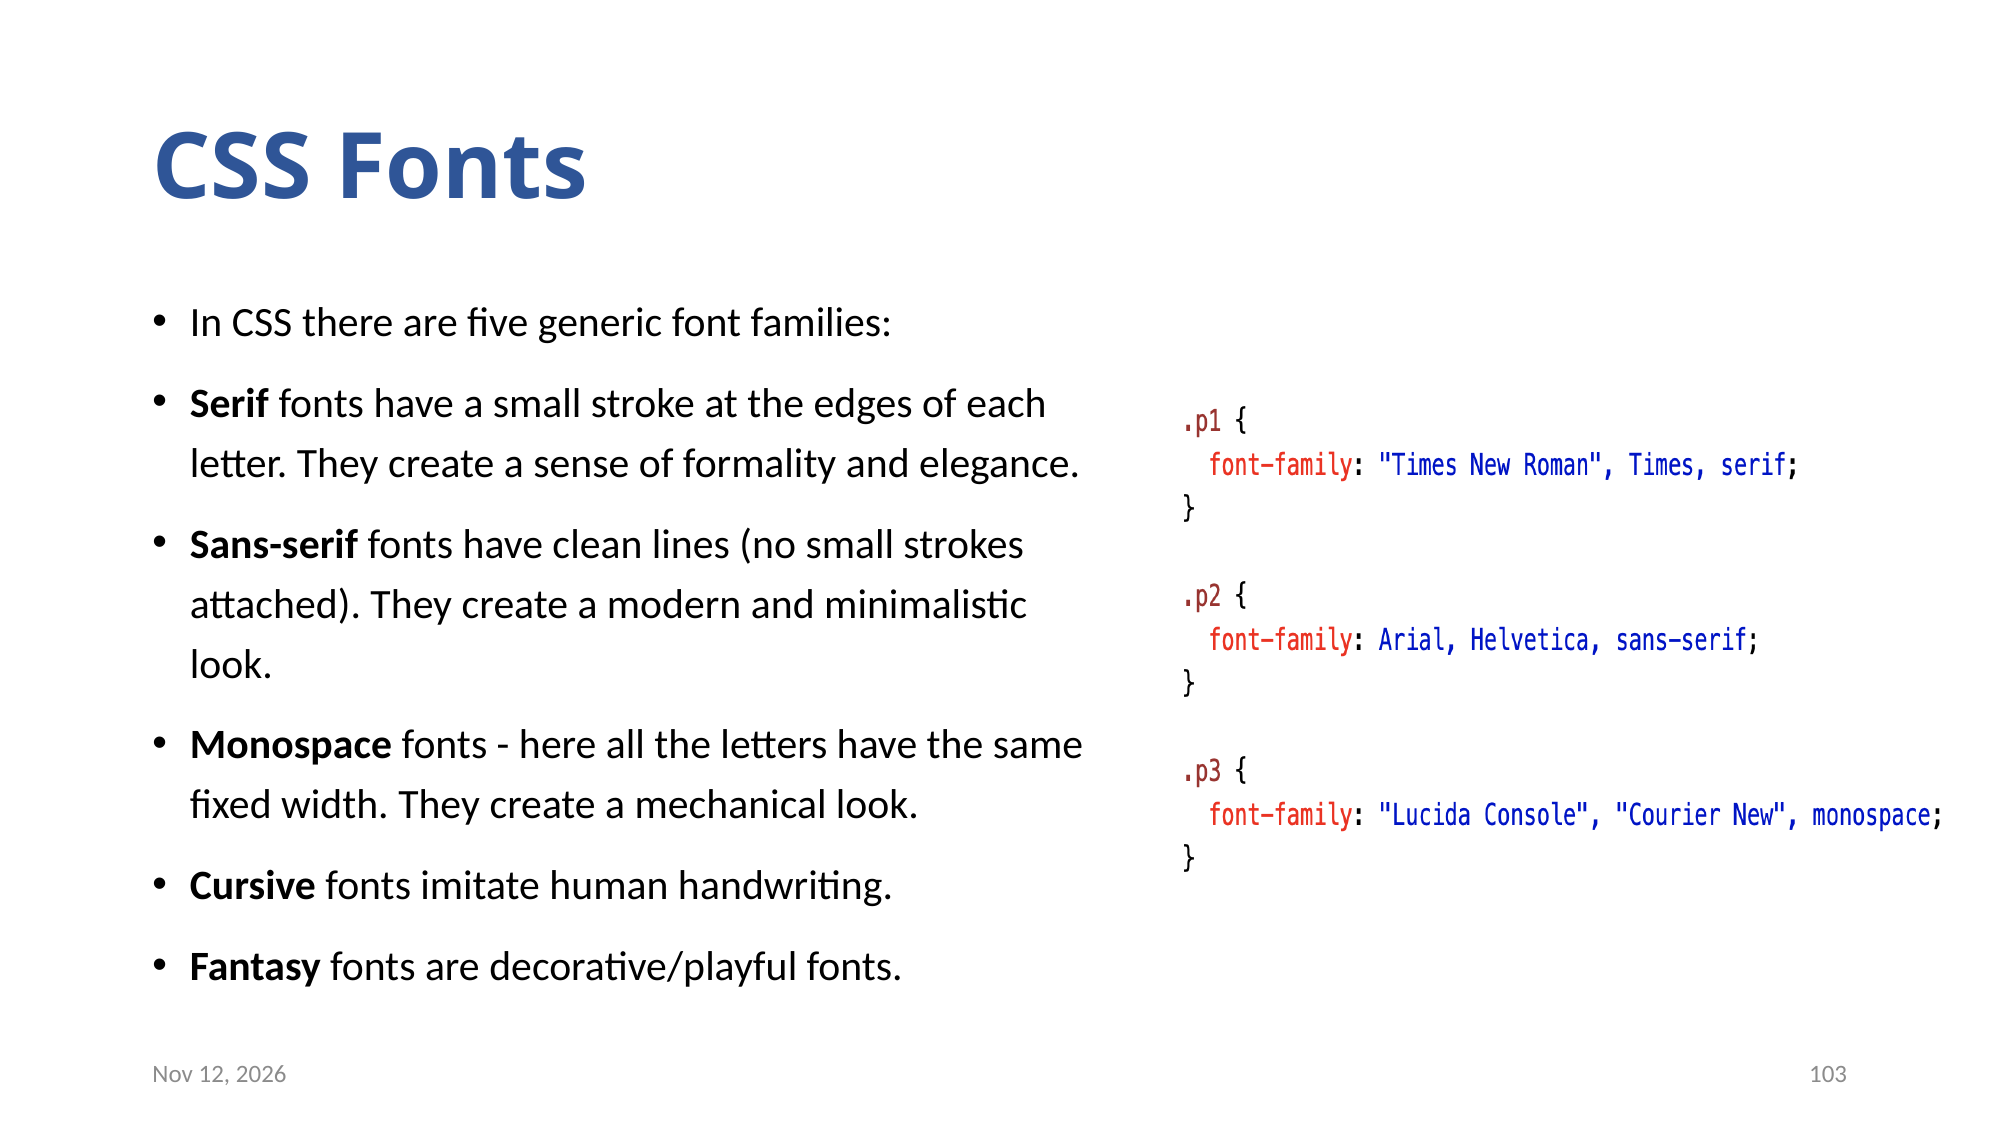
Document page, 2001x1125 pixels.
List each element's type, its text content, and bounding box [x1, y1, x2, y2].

slide_number 103 [1412, 1042, 1863, 1103]
picture [1170, 385, 1998, 890]
list In CSS there are five generic font families: Serif fonts have a small stroke at the edges of each letter. They create a sense of formality and elegance. Sans-serif fonts have clean lines (no small strokes attached). They create a modern and minimalistic look. Monospace fonts - here all the letters have the same fixed width. They create a mechanical look. Cursive fonts imitate human handwriting. Fantasy fonts are decorative/playful fonts. [137, 277, 1119, 1043]
title CSS Fonts [137, 59, 1863, 278]
slide_number 13-Jan-24 [137, 1042, 588, 1103]
